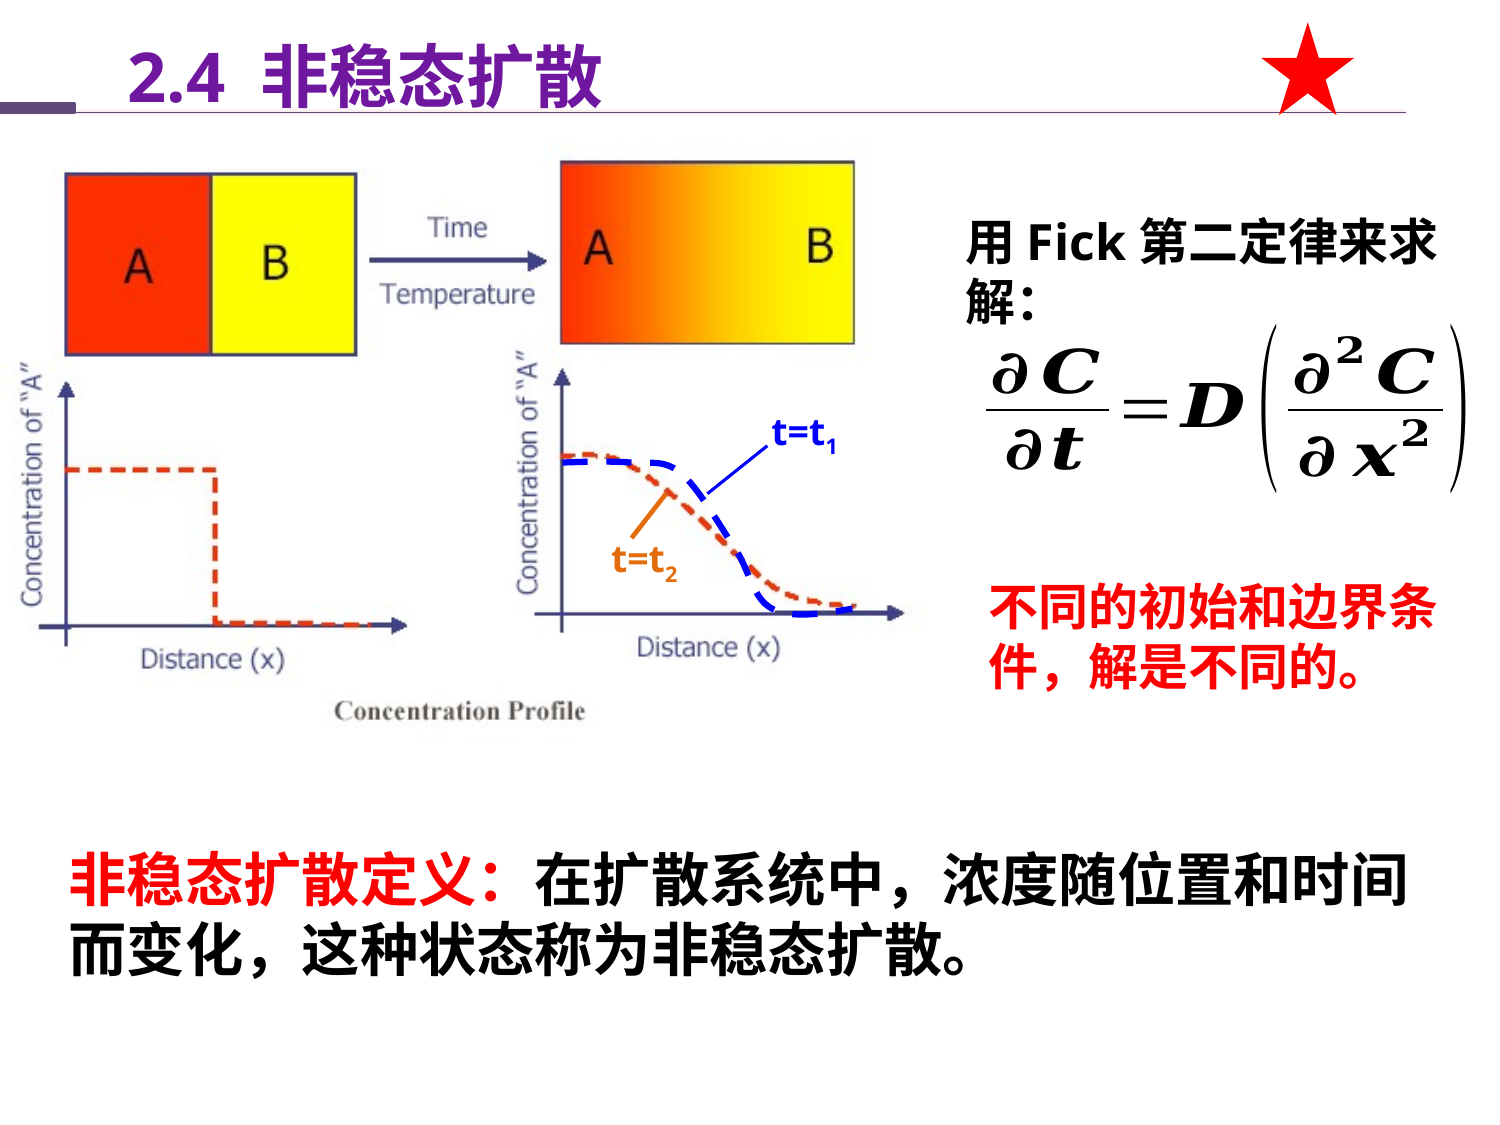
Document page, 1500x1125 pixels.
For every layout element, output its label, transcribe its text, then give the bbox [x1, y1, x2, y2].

text_box [1263, 24, 1353, 114]
text_box 2.4 非稳态扩散 [112, 26, 619, 124]
text_box 不同的初始和边界条件，解是不同的。 [974, 568, 1488, 704]
text_box 非稳态扩散定义：在扩散系统中，浓度随位置和时间而变化，这种状态称为非稳态扩散。 [53, 835, 1460, 991]
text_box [949, 202, 1486, 499]
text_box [0, 142, 925, 750]
